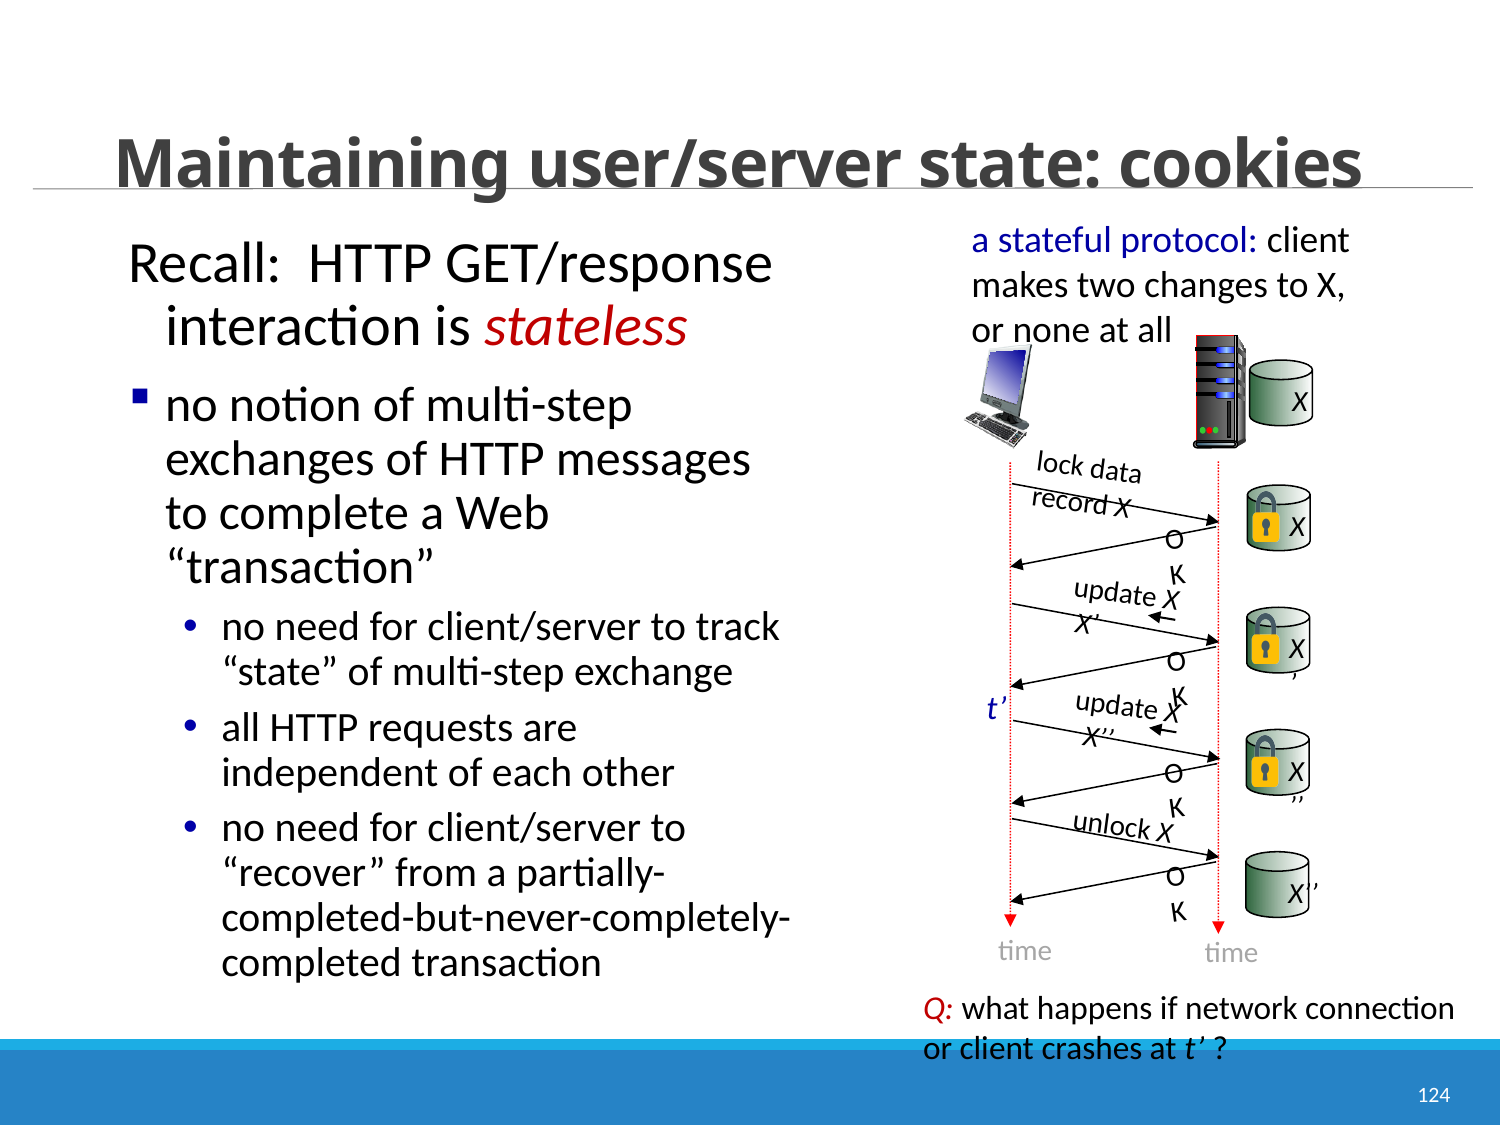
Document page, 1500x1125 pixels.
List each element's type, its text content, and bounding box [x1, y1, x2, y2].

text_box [1246, 484, 1312, 552]
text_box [1010, 771, 1218, 801]
text_box a stateful protocol: client makes two changes to X, or none at all [956, 207, 1369, 358]
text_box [1009, 848, 1217, 936]
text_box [946, 338, 1034, 457]
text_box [1246, 606, 1321, 709]
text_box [1193, 334, 1247, 449]
text_box Q: what happens if network connection or client crashes at t’ ? [908, 979, 1475, 1074]
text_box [1011, 444, 1220, 509]
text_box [1245, 851, 1336, 918]
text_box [1011, 605, 1222, 656]
text_box Recall: HTTP GET/response interaction is stateless no notion of multi-step exchanges of HTTP messages to complete a Web “transaction” no need for client/server to track “state” of multi-step exchange all HTTP requests are independent of each other no need for client/server to “recover” from a partially-completed-but-never-completely-completed transaction [92, 224, 816, 1018]
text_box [1009, 657, 1217, 685]
text_box t’ [971, 679, 1009, 734]
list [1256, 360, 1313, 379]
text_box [1009, 511, 1217, 599]
text_box time [1189, 926, 1274, 977]
title Maintaining user/server state: cookies [98, 62, 1392, 209]
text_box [1011, 800, 1220, 846]
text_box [1245, 728, 1320, 831]
text_box time [983, 929, 1067, 974]
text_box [1012, 680, 1221, 768]
text_box X [1277, 375, 1314, 425]
text_box [1255, 375, 1293, 426]
